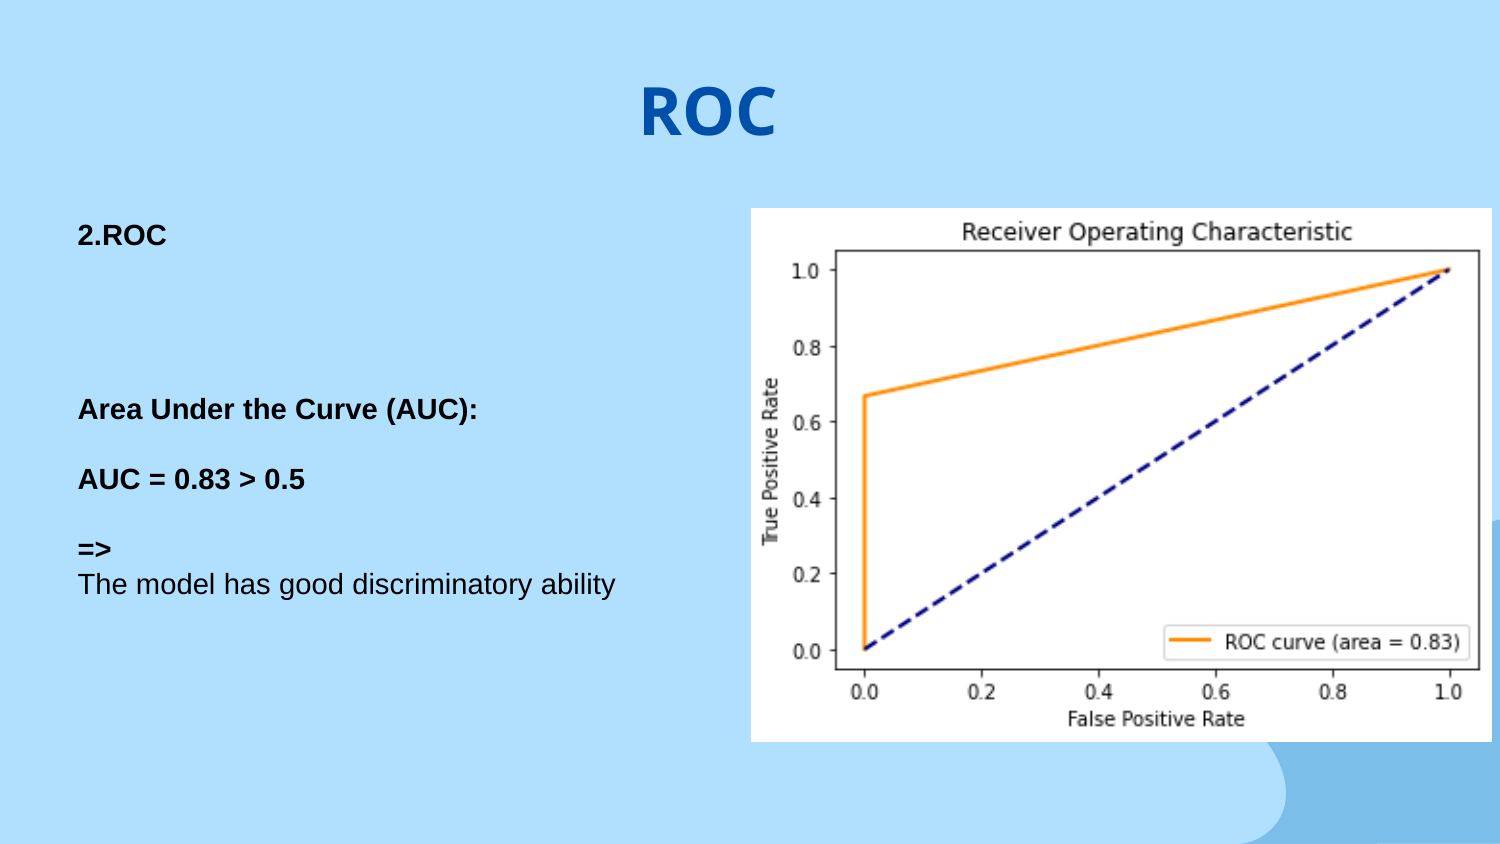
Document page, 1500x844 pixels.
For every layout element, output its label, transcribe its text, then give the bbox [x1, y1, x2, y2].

title ROC [465, 53, 794, 245]
text_box 2.ROC Area Under the Curve (AUC): AUC = 0.83 > 0.5 => The model has good discriminatory ability [63, 208, 720, 678]
picture [750, 208, 1492, 742]
